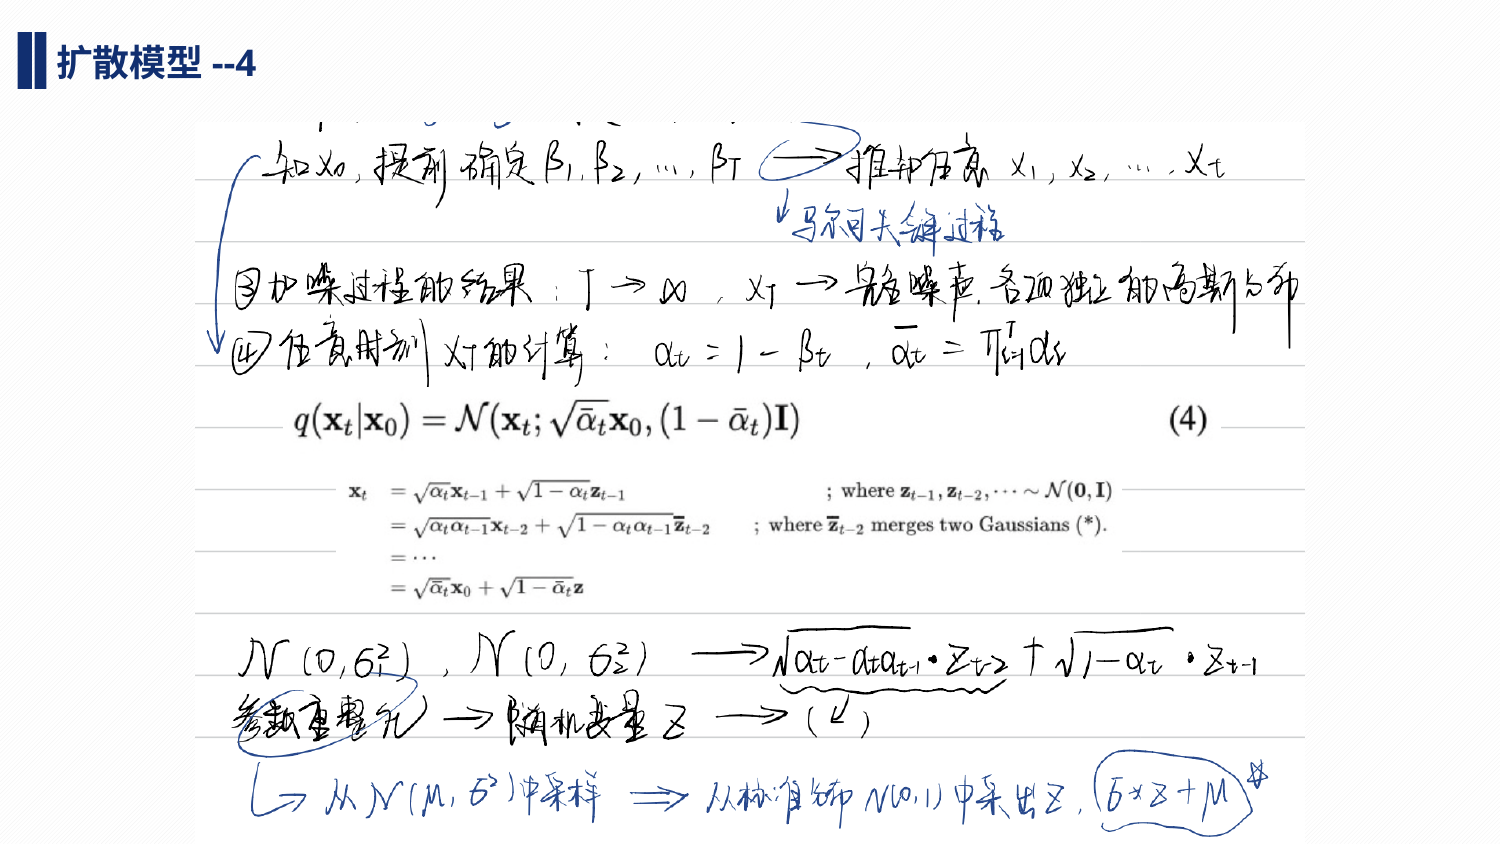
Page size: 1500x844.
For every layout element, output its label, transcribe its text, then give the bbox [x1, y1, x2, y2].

text_box [32, 30, 48, 91]
text_box [16, 30, 32, 91]
text_box 扩散模型--4 [48, 32, 845, 91]
picture [195, 121, 1305, 844]
